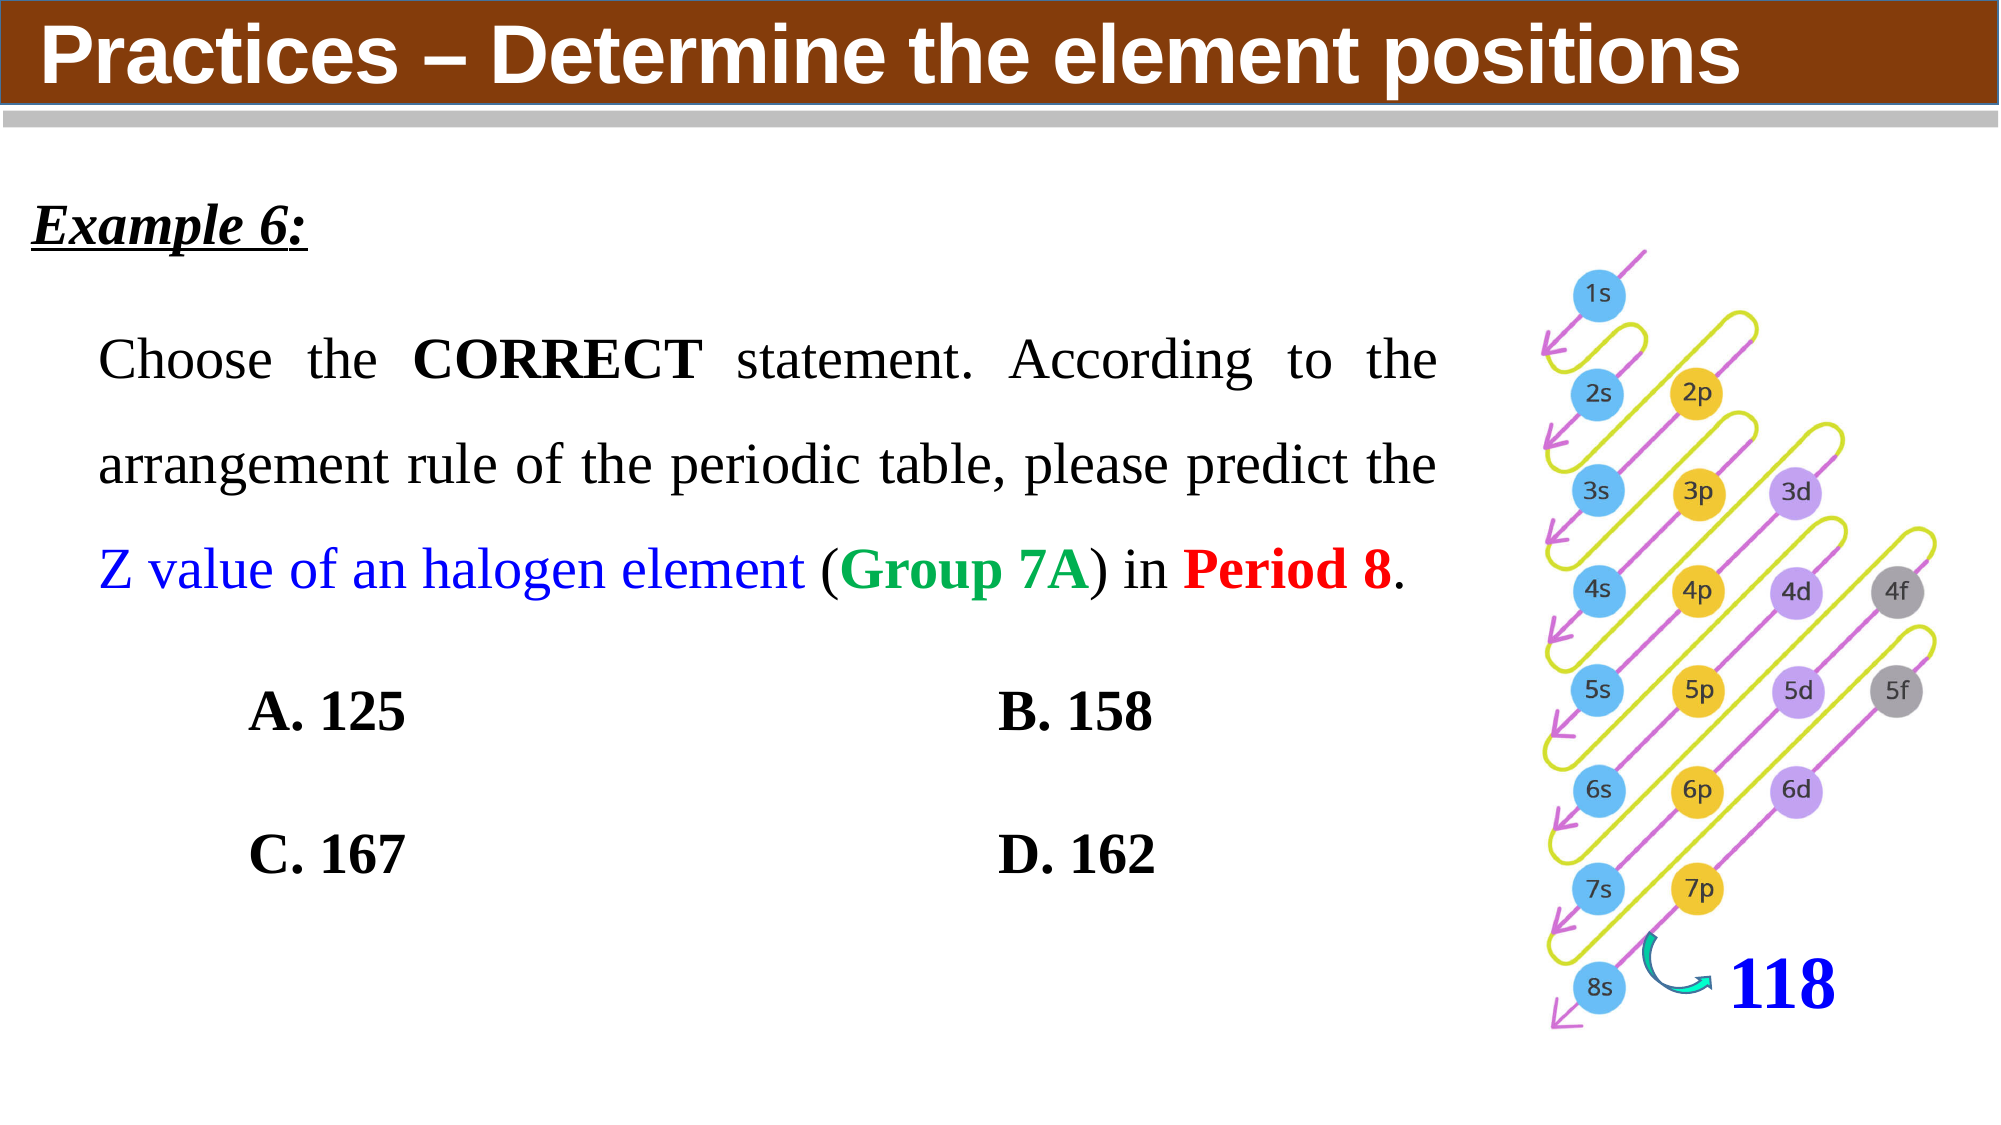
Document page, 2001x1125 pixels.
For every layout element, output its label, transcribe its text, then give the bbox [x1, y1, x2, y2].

text_box Choose the CORRECT statement. According to the arrangement rule of the periodic table, please predict the Z value of an halogen element (Group 7A) in Period 8. A. 125 B. 158 C. 167 D. 162 [83, 277, 1454, 893]
text_box Example 6: [16, 178, 323, 264]
text_box [0, 0, 1999, 105]
picture [1514, 248, 1940, 1045]
text_box Practices – Determine the element positions [24, 8, 1971, 105]
